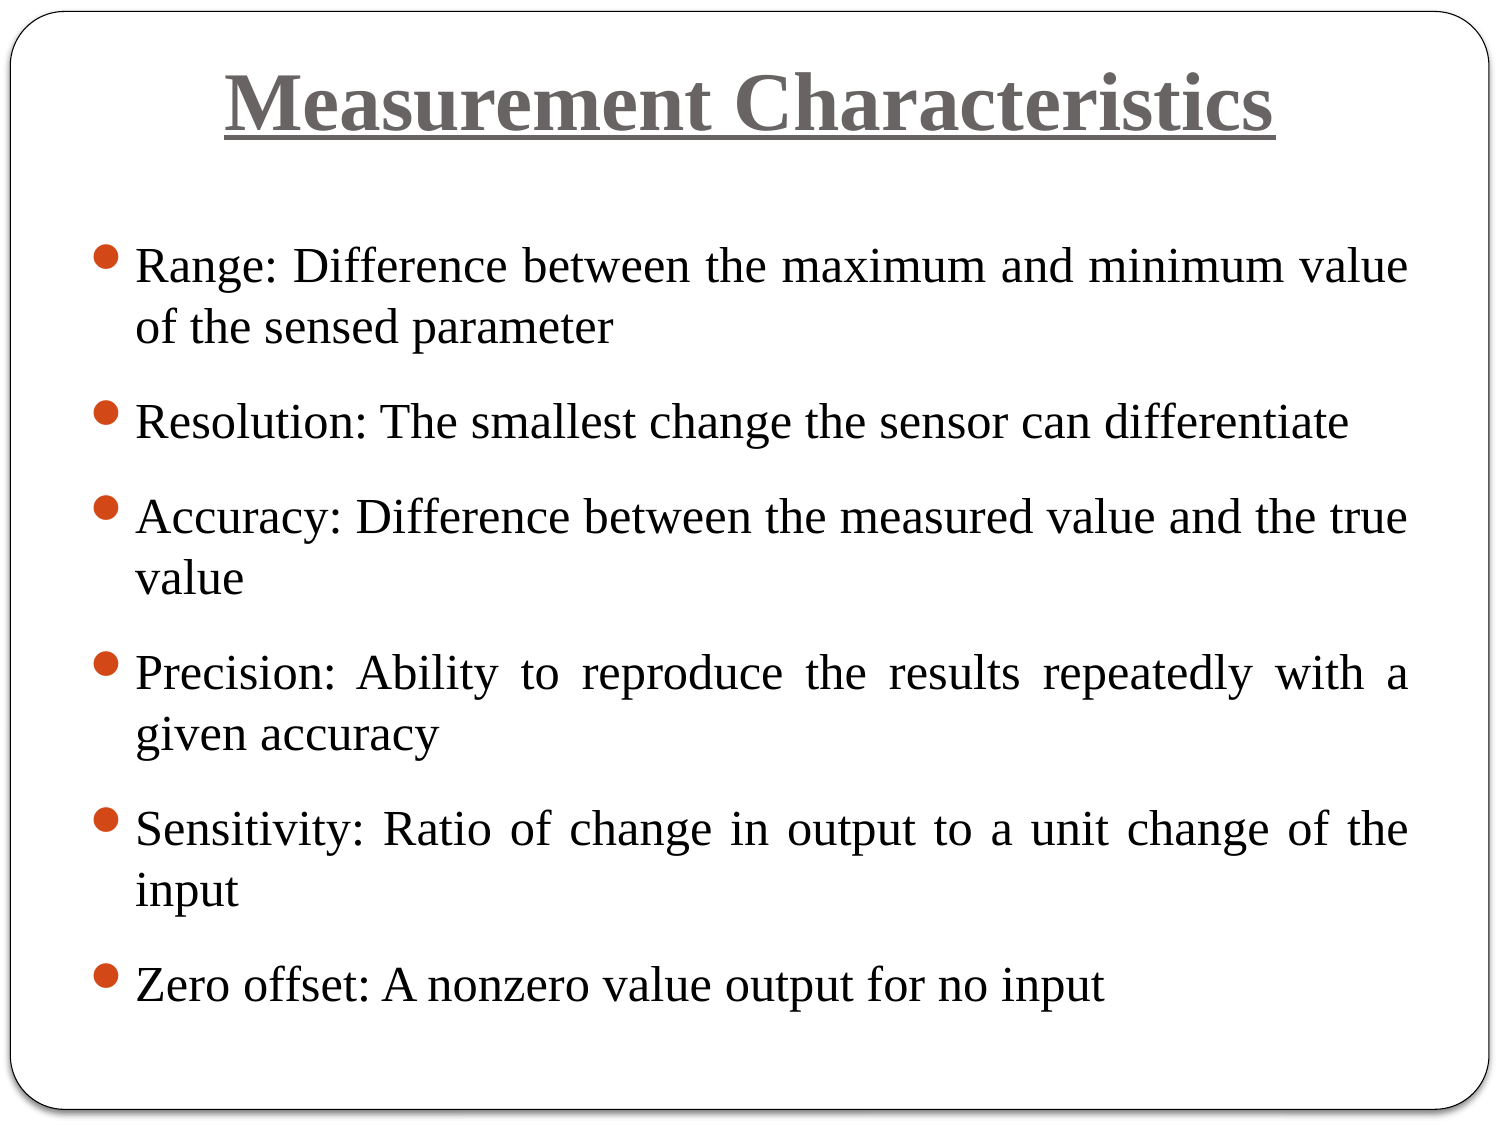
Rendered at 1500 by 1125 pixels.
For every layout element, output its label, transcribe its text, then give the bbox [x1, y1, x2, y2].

title Measurement Characteristics [0, 0, 1500, 163]
list Range: Difference between the maximum and minimum value of the sensed parameter Resolution: The smallest change the sensor can differentiate Accuracy: Difference between the measured value and the true value Precision: Ability to reproduce the results repeatedly with a given accuracy Sensitivity: Ratio of change in output to a unit change of the input Zero offset: A nonzero value output for no input [75, 224, 1425, 1025]
